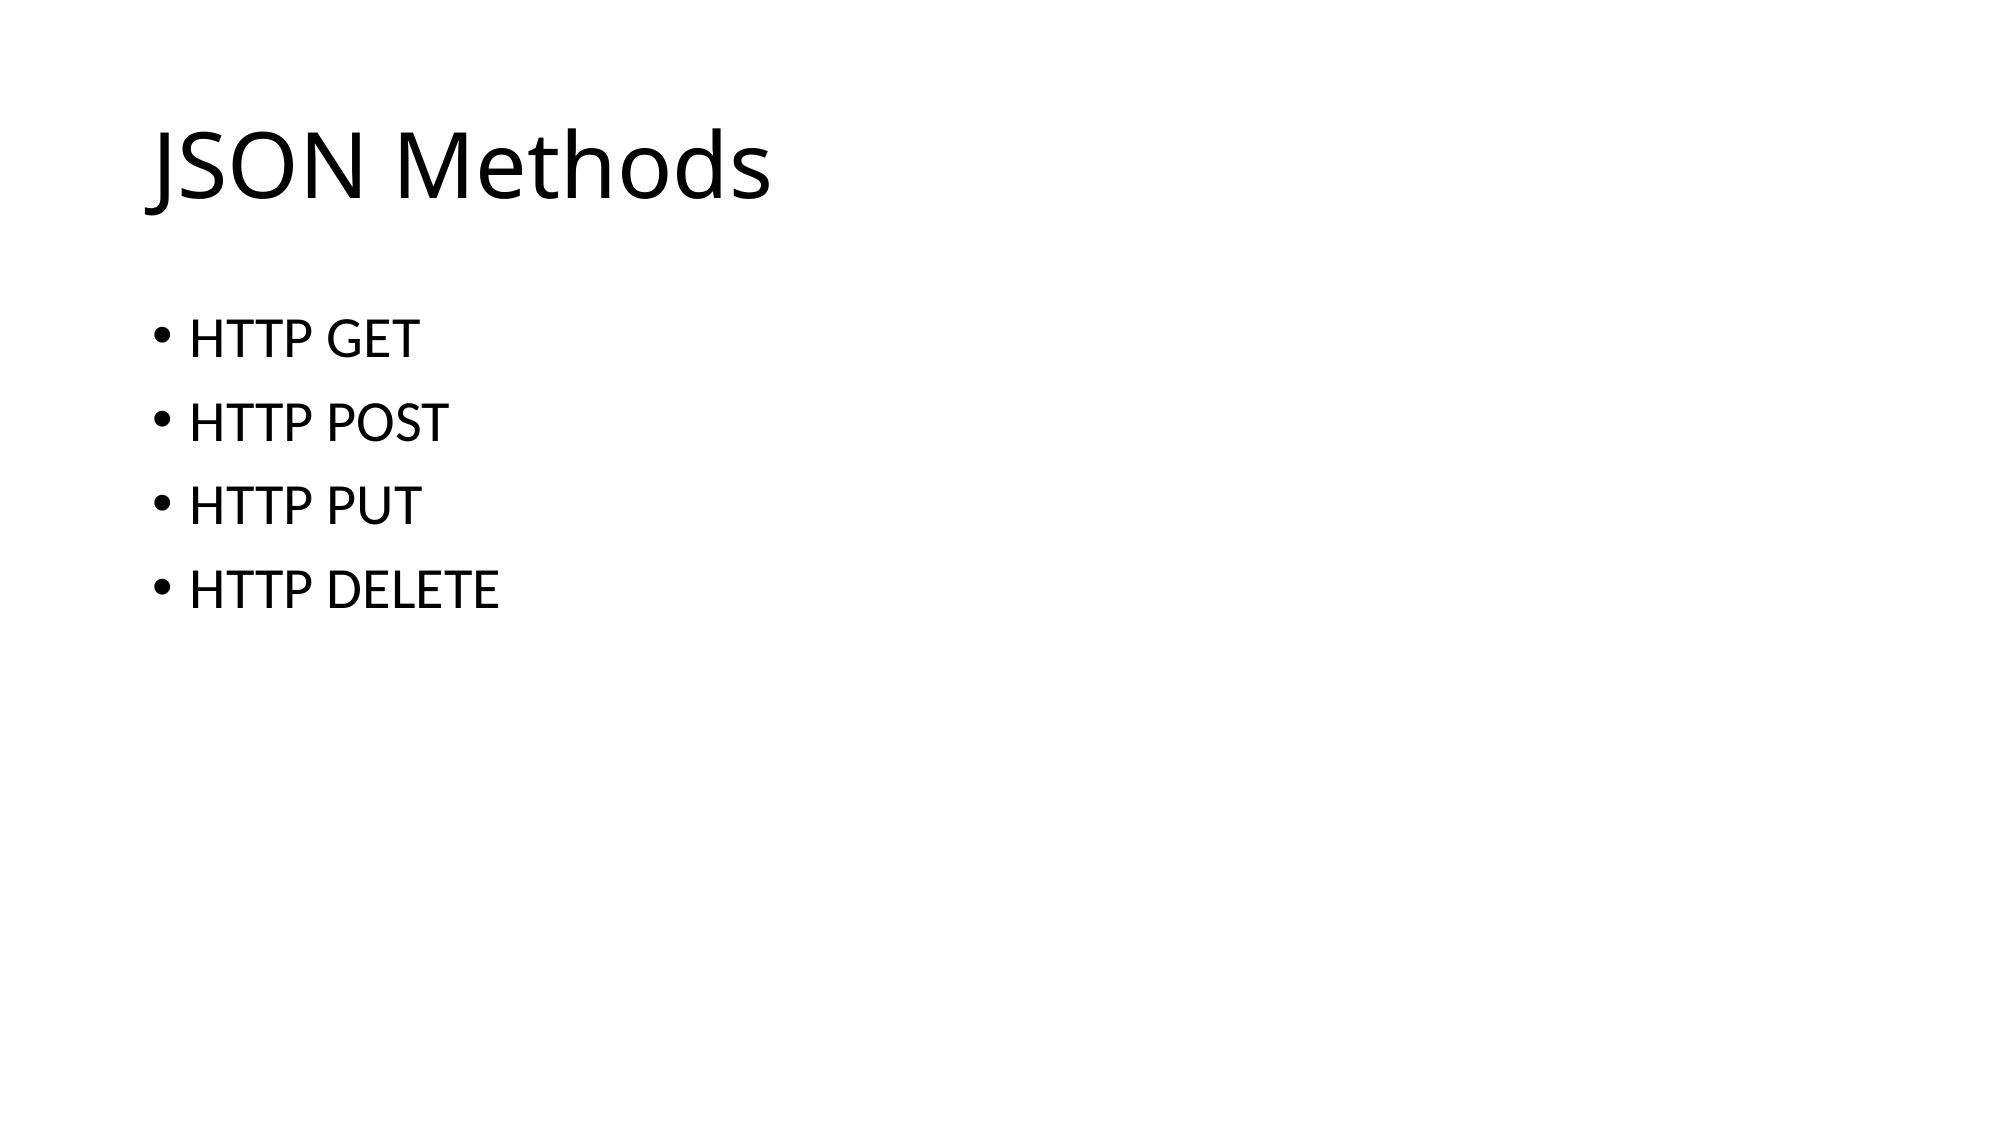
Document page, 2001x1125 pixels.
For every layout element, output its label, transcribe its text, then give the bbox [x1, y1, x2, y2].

title JSON Methods [137, 59, 1863, 278]
list HTTP GET HTTP POST HTTP PUT HTTP DELETE [137, 299, 1863, 1014]
